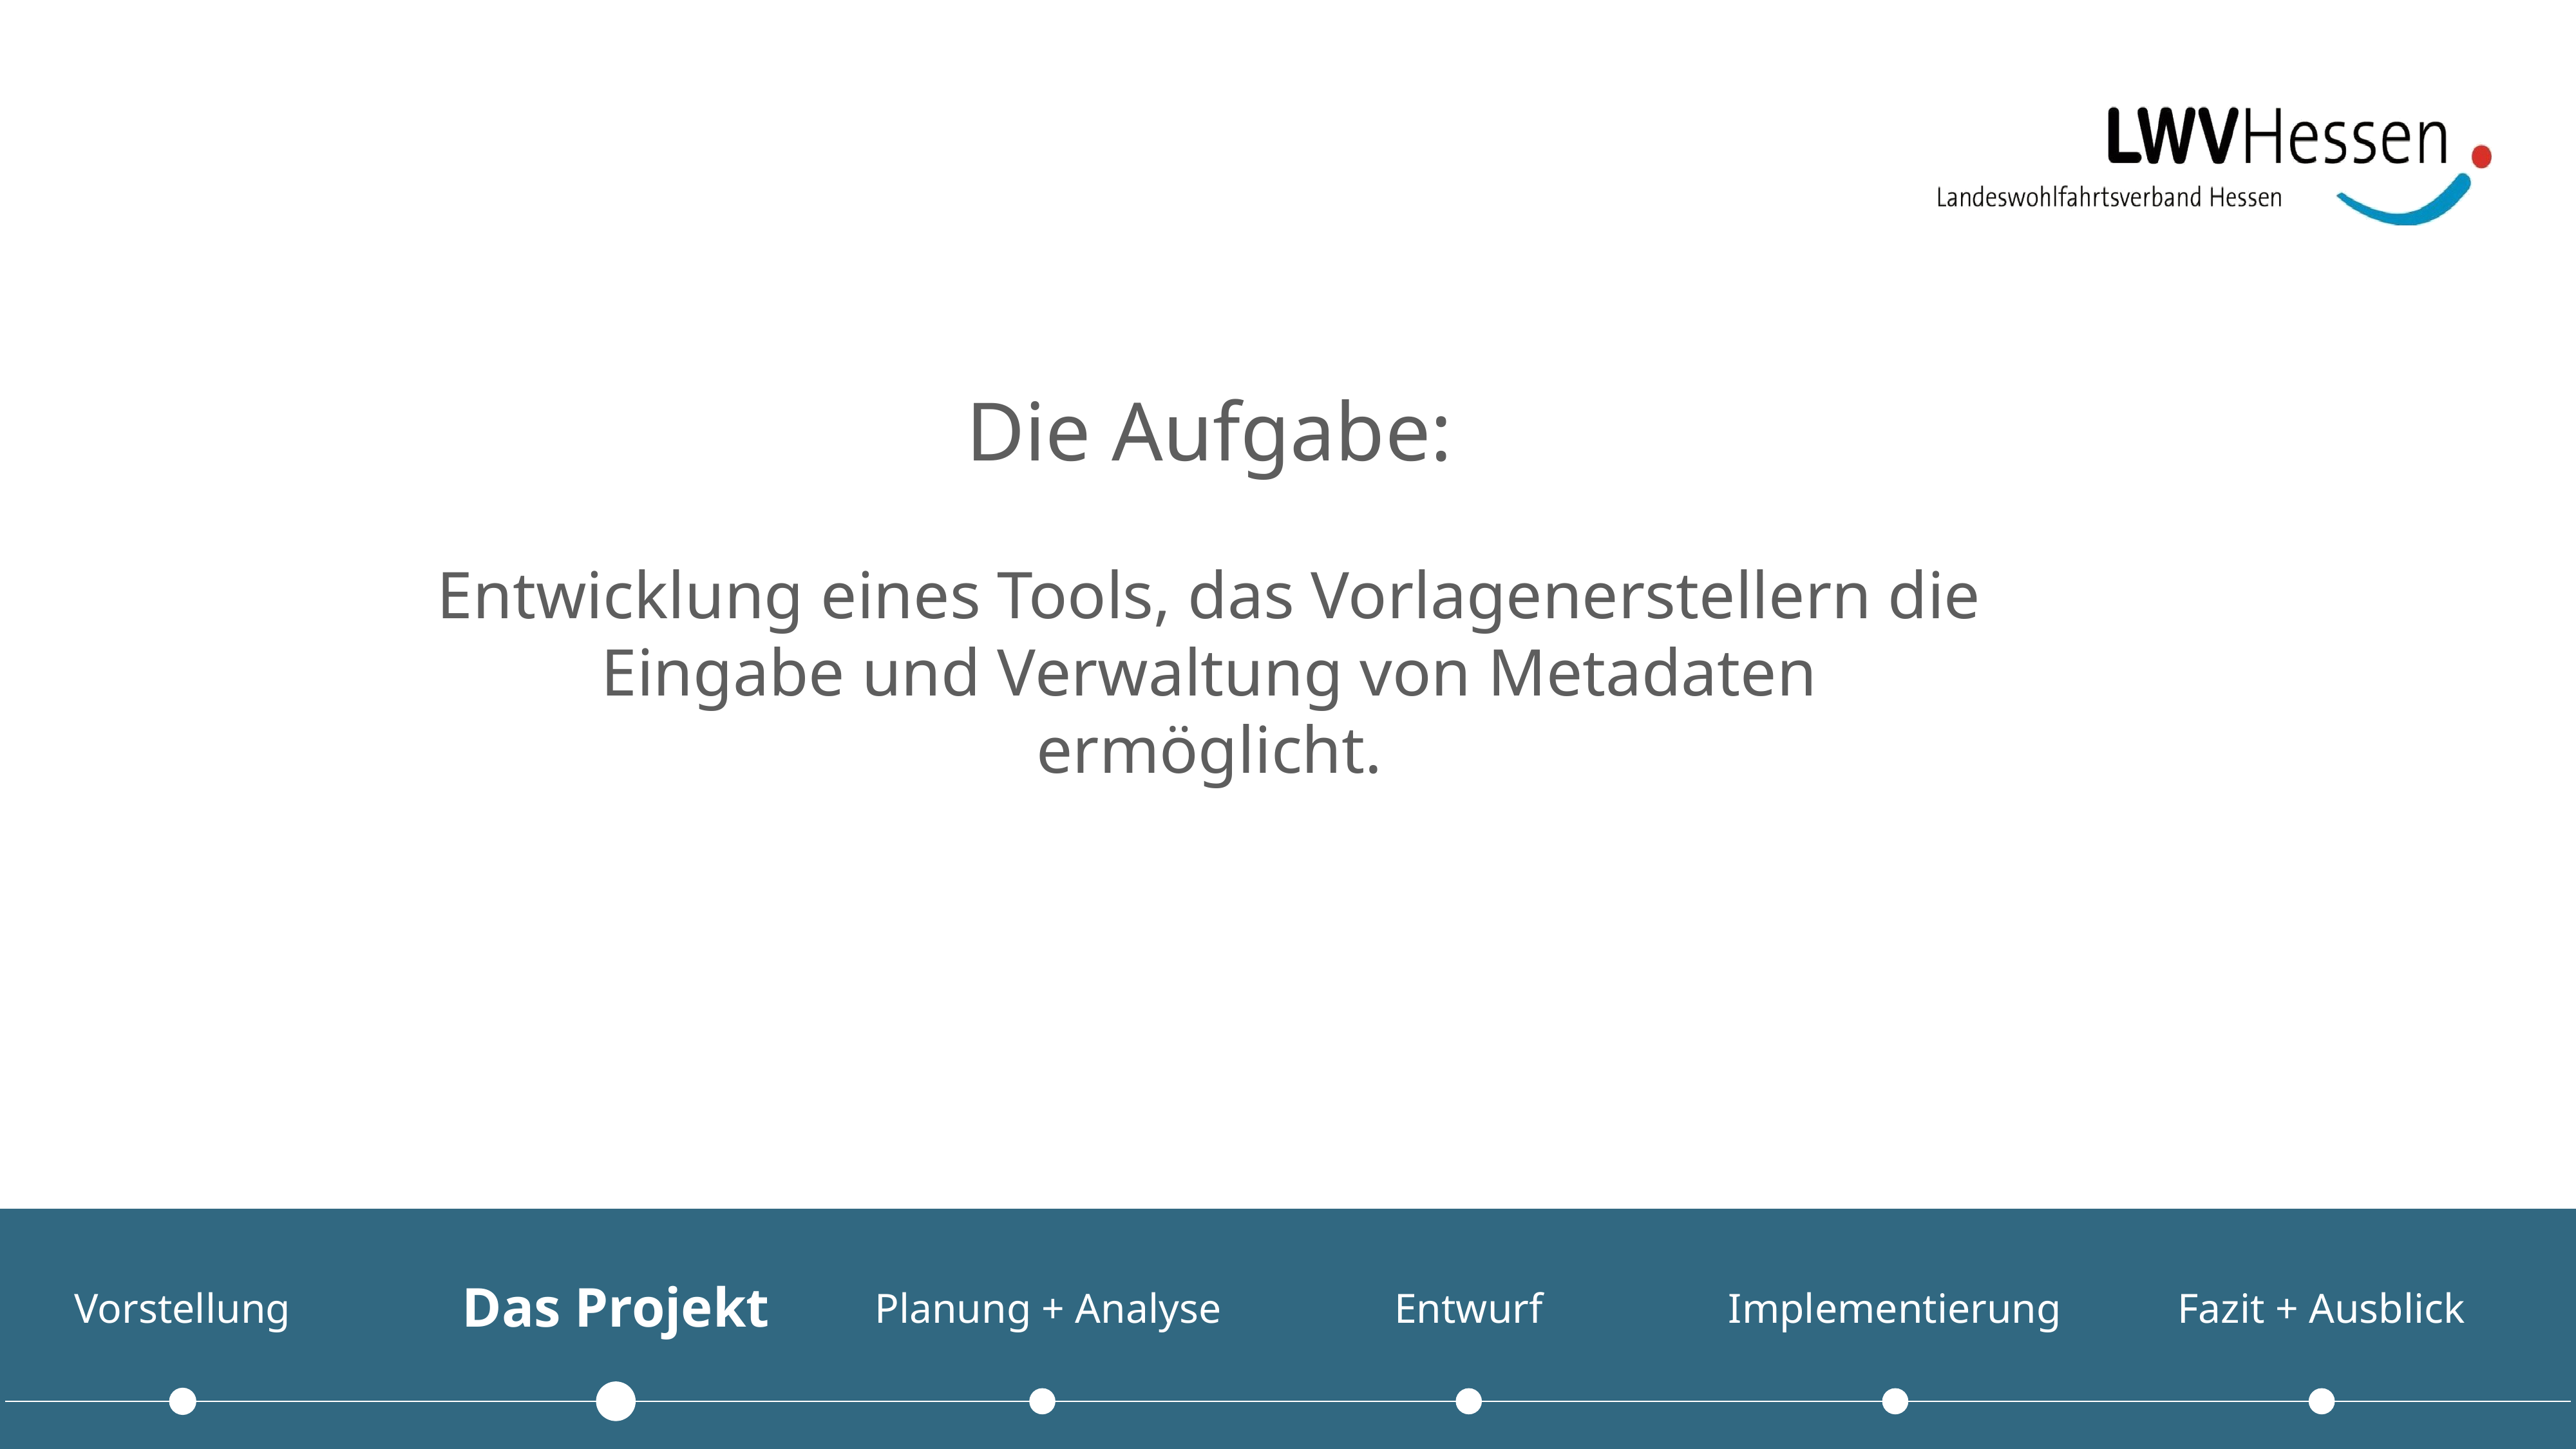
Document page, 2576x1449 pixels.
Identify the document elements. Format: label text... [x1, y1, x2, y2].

text_box [1455, 1388, 1482, 1415]
text_box Fazit + Ausblick [2143, 1274, 2501, 1349]
text_box Entwurf [1378, 1274, 1560, 1349]
text_box Die Aufgabe: Entwicklung eines Tools, das Vorlagenerstellern die Eingabe und Verwaltung von Metadaten ermöglicht. [419, 375, 2000, 791]
text_box Das Projekt [451, 1274, 780, 1349]
text_box Vorstellung [29, 1274, 337, 1349]
text_box Implementierung [1682, 1274, 2108, 1349]
text_box [1029, 1388, 1056, 1415]
text_box [1882, 1388, 1909, 1415]
text_box [0, 1208, 2576, 1449]
text_box Planung + Analyse [861, 1274, 1235, 1349]
picture [1933, 53, 2496, 225]
text_box [169, 1387, 196, 1416]
text_box [596, 1381, 636, 1421]
text_box [2308, 1388, 2335, 1415]
